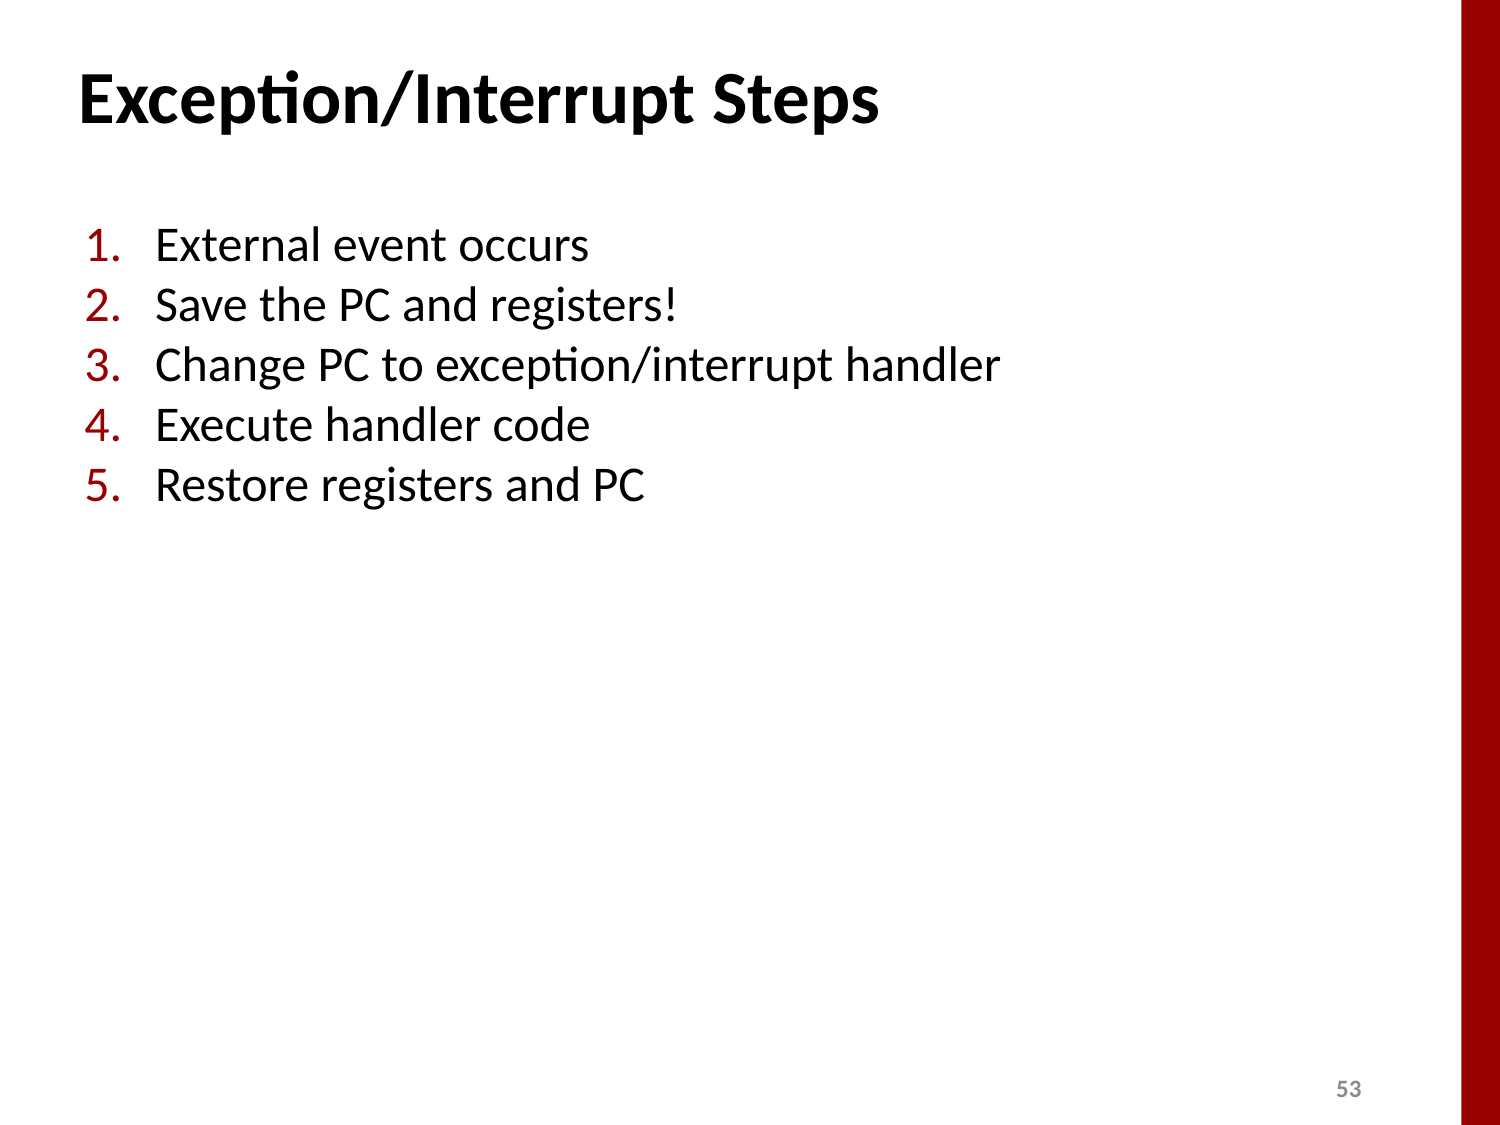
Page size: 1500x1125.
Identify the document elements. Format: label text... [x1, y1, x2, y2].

list External event occurs Save the PC and registers! Change PC to exception/interrupt handler Execute handler code Restore registers and PC [64, 196, 1361, 1048]
title Exception/Interrupt Steps [63, 30, 1310, 157]
